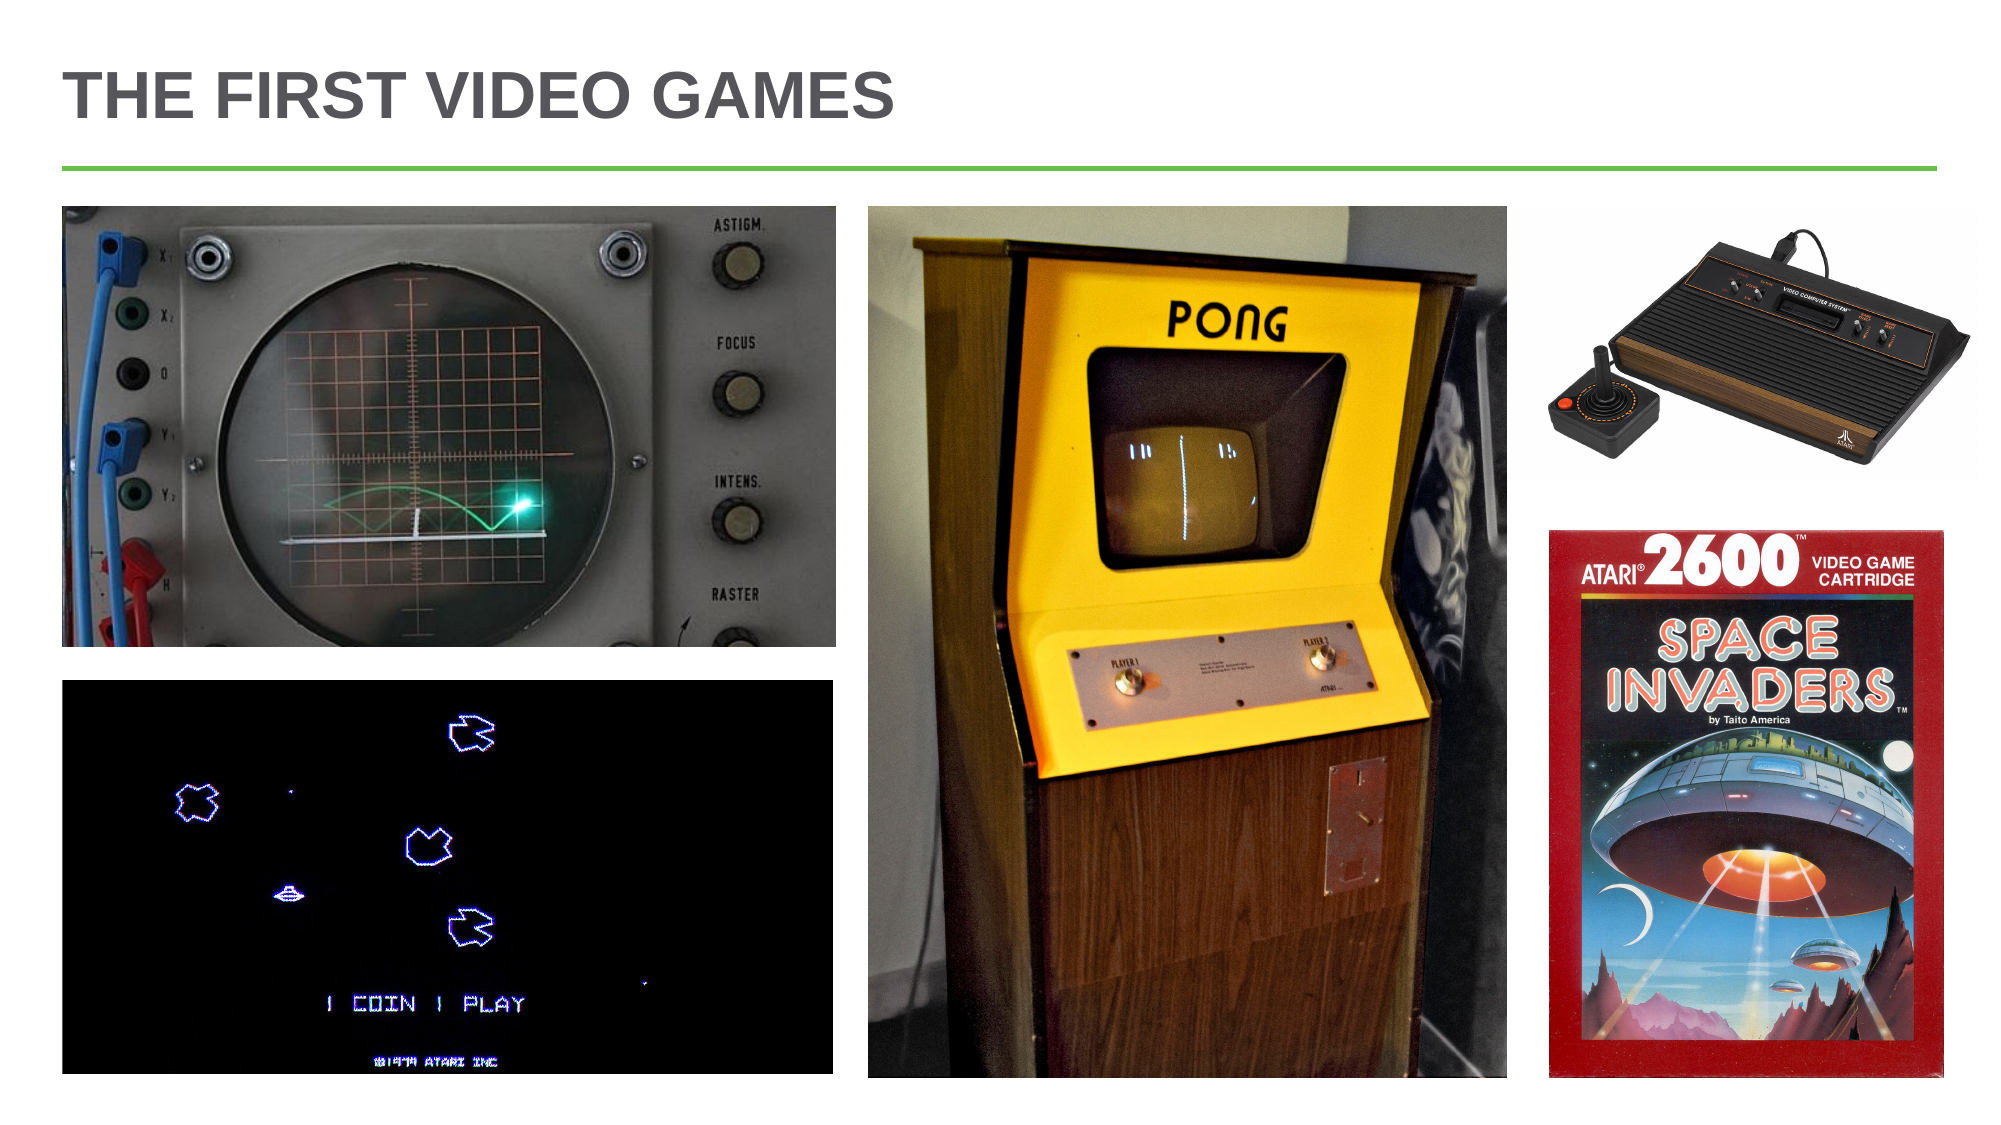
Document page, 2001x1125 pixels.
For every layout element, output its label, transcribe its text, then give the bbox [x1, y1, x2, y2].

picture [1511, 206, 1981, 481]
picture [1549, 530, 1944, 1078]
title The first video games [62, 37, 1938, 150]
picture [62, 680, 833, 1074]
picture [62, 206, 836, 647]
picture [868, 206, 1507, 1079]
